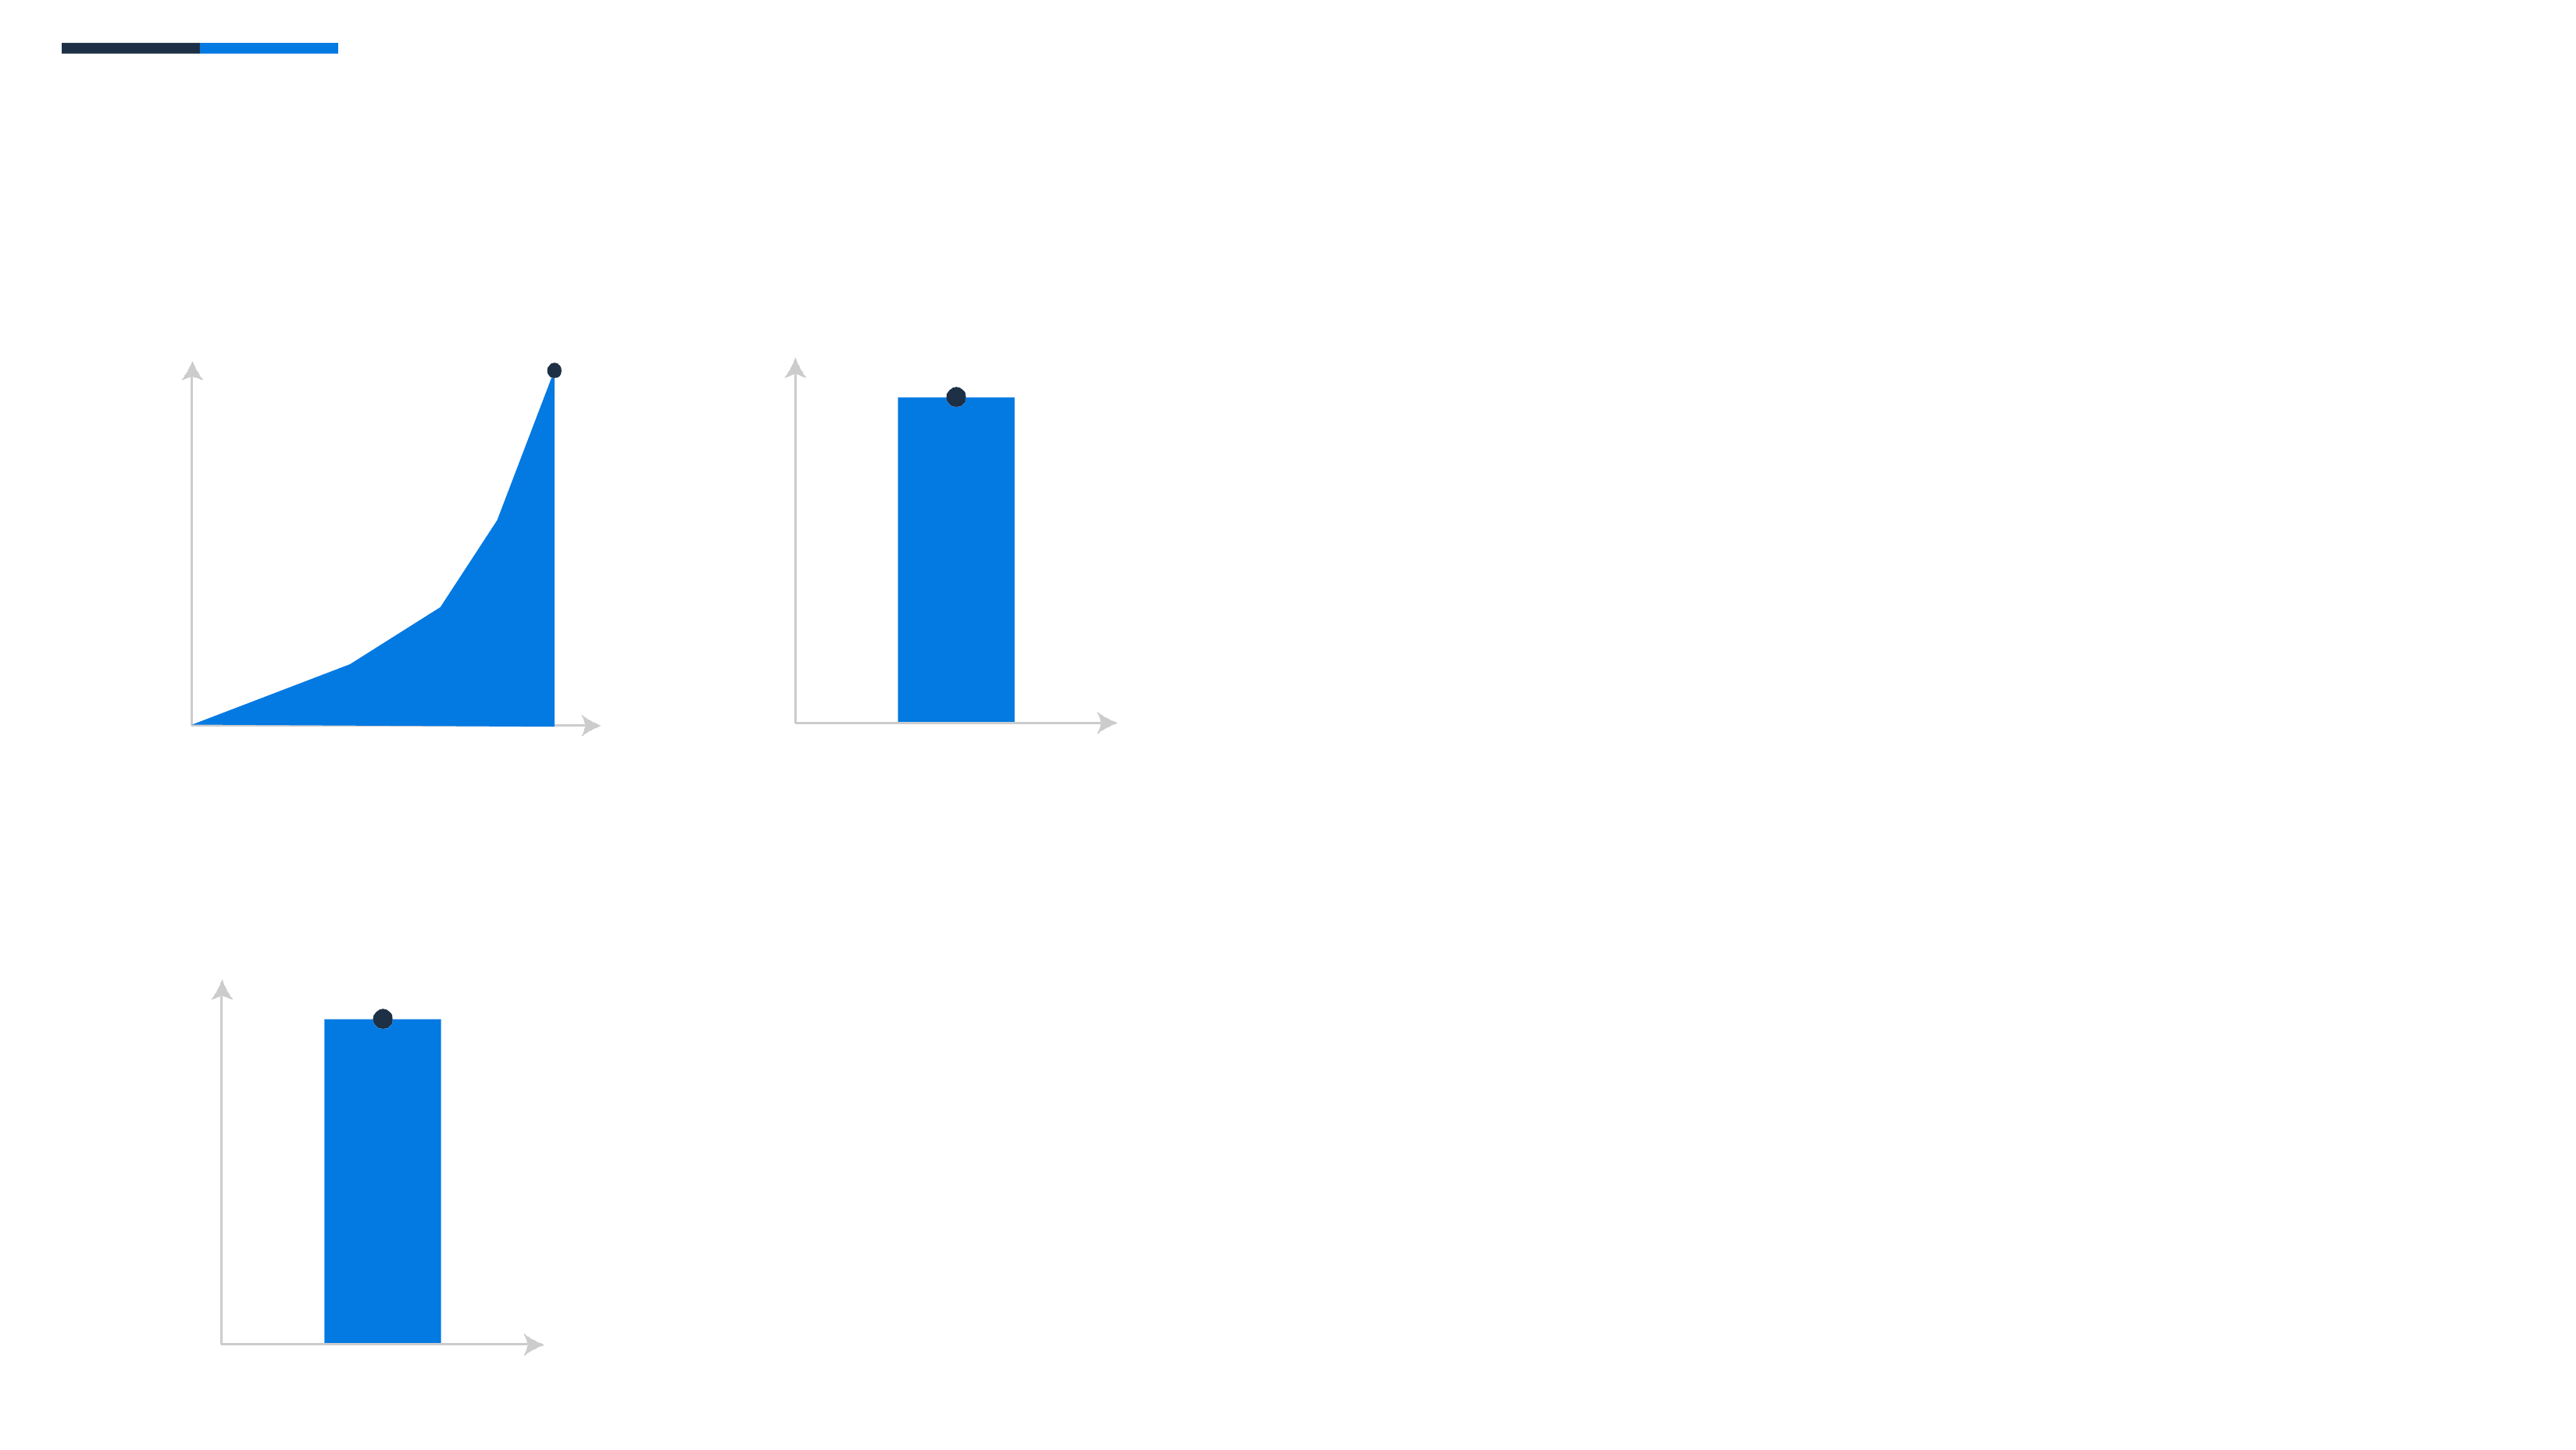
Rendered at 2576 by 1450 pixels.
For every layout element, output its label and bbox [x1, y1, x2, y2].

text_box [61, 42, 339, 54]
text_box [783, 357, 1118, 734]
text_box [210, 979, 544, 1356]
text_box [180, 359, 602, 738]
